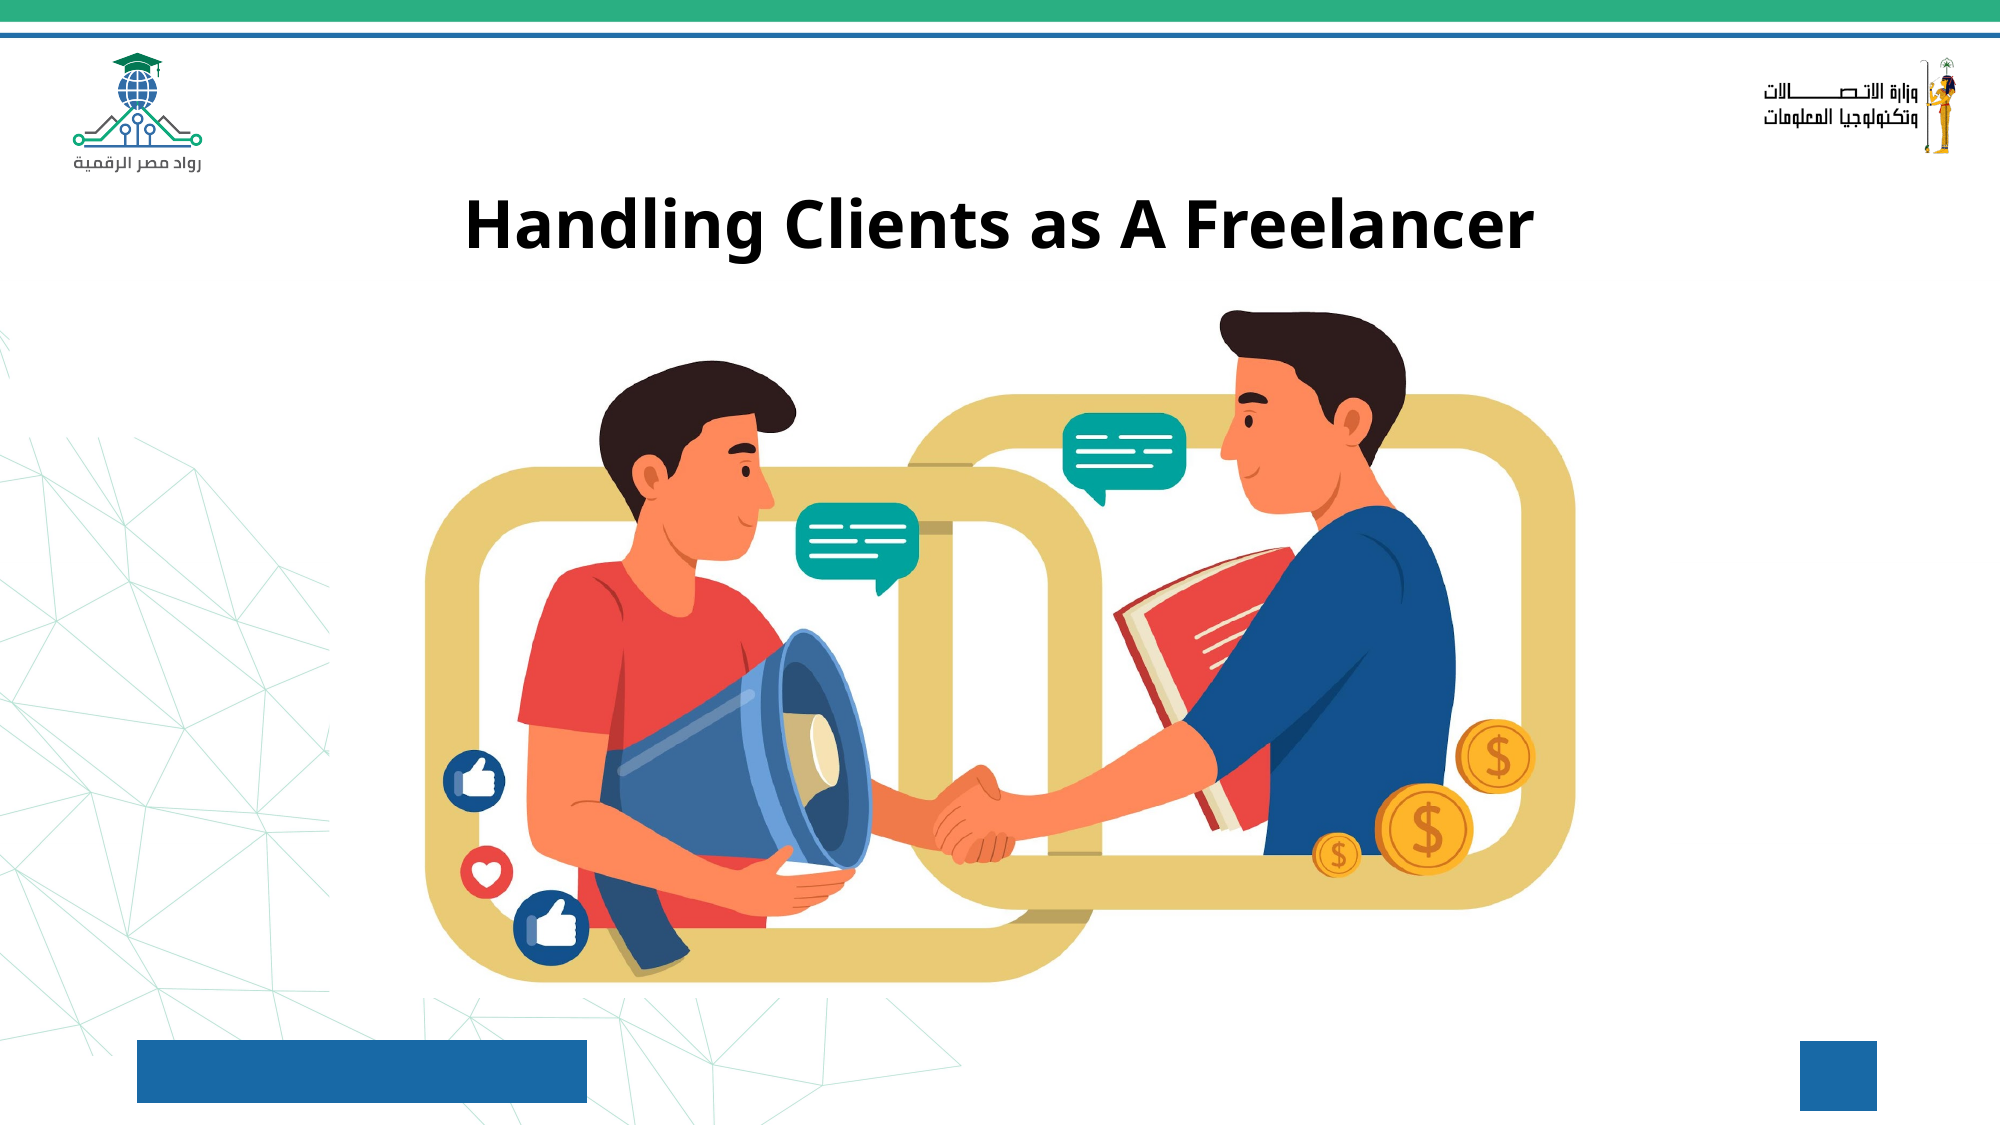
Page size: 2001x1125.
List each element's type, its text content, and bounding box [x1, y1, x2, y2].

picture [0, 0, 2000, 1125]
title Handling Clients as A Freelancer [157, 158, 1843, 285]
